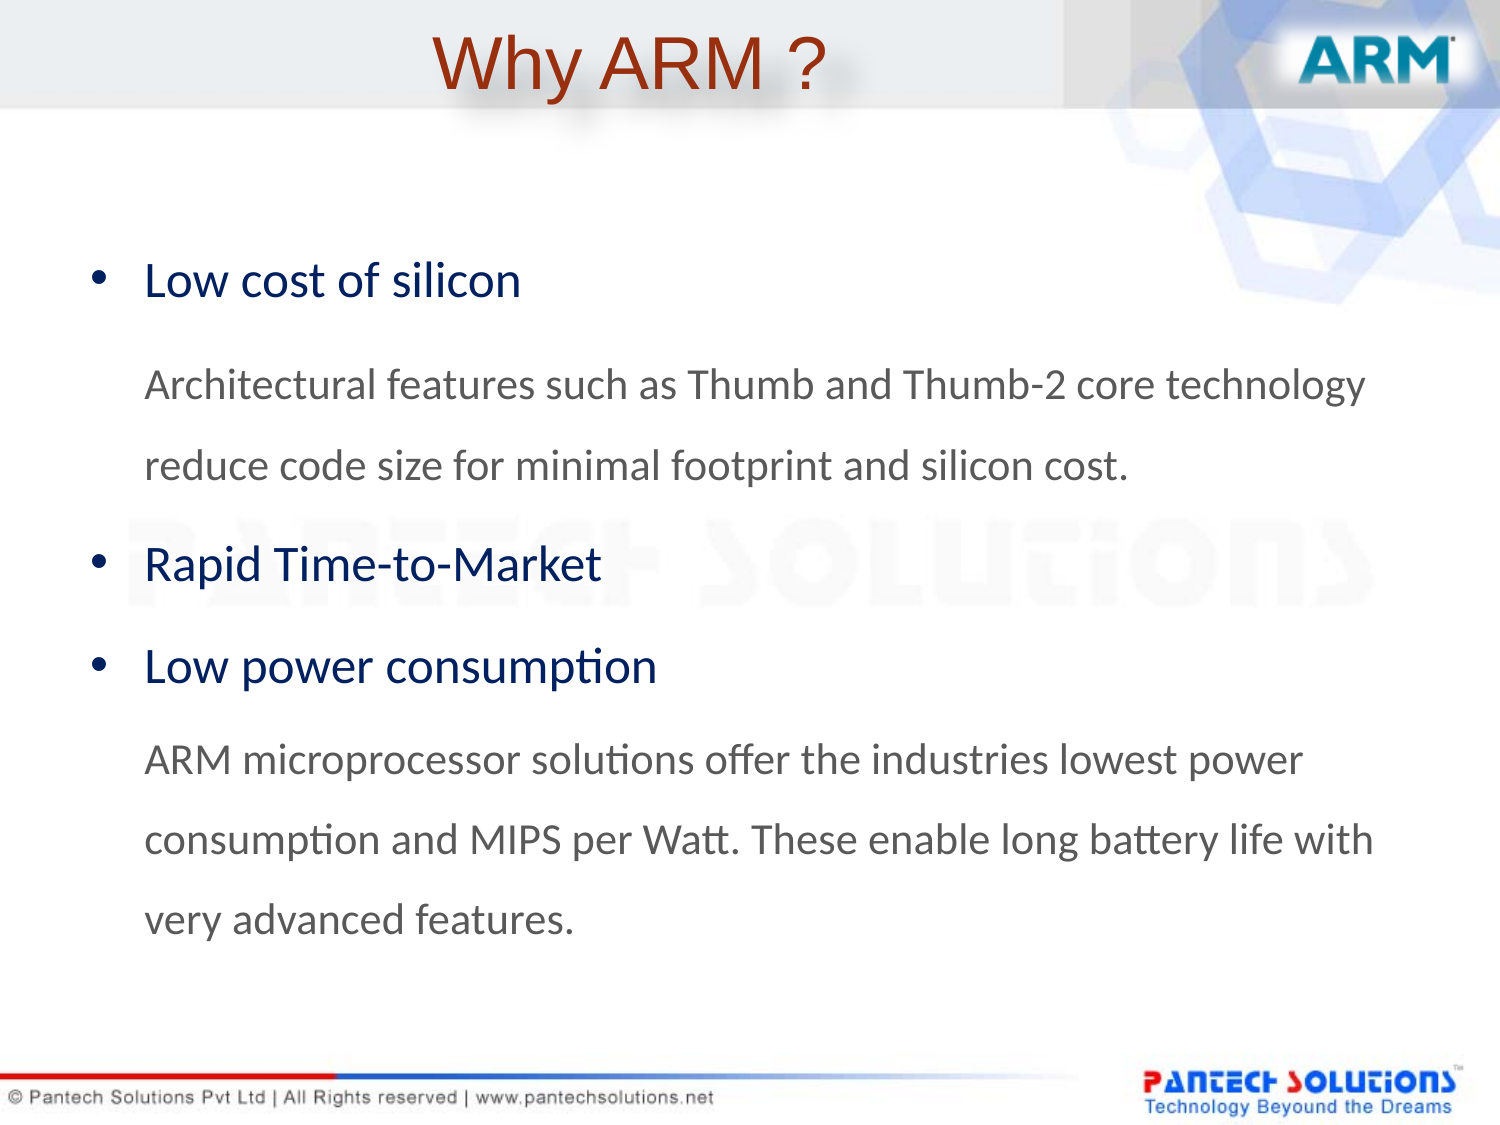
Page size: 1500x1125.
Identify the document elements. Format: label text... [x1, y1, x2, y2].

picture [0, 0, 1500, 1125]
title Why ARM ? [74, 6, 1188, 113]
list Low cost of silicon Architectural features such as Thumb and Thumb-2 core technology reduce code size for minimal footprint and silicon cost. Rapid Time-to-Market Low power consumption ARM microprocessor solutions offer the industries lowest power consumption and MIPS per Watt. These enable long battery life with very advanced features. [75, 207, 1425, 1038]
